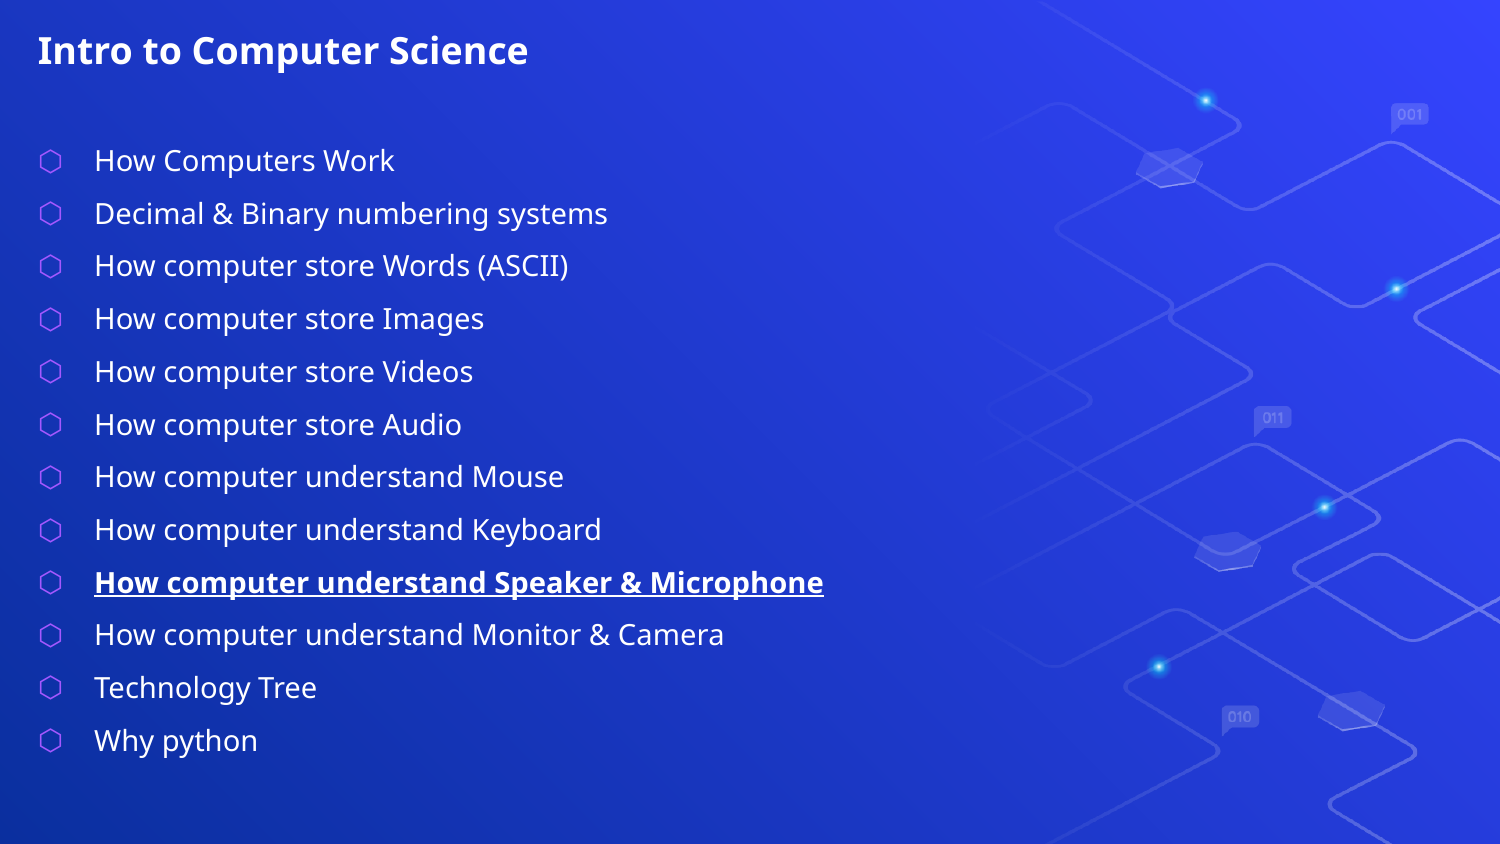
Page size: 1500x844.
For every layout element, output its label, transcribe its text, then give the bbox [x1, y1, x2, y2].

list Intro to Computer Science How Computers Work Decimal & Binary numbering systems How computer store Words (ASCII) How computer store Images How computer store Videos How computer store Audio How computer understand Mouse How computer understand Keyboard How computer understand Speaker & Microphone How computer understand Monitor & Camera Technology Tree Why python [37, 20, 1393, 373]
picture [0, 0, 1500, 844]
